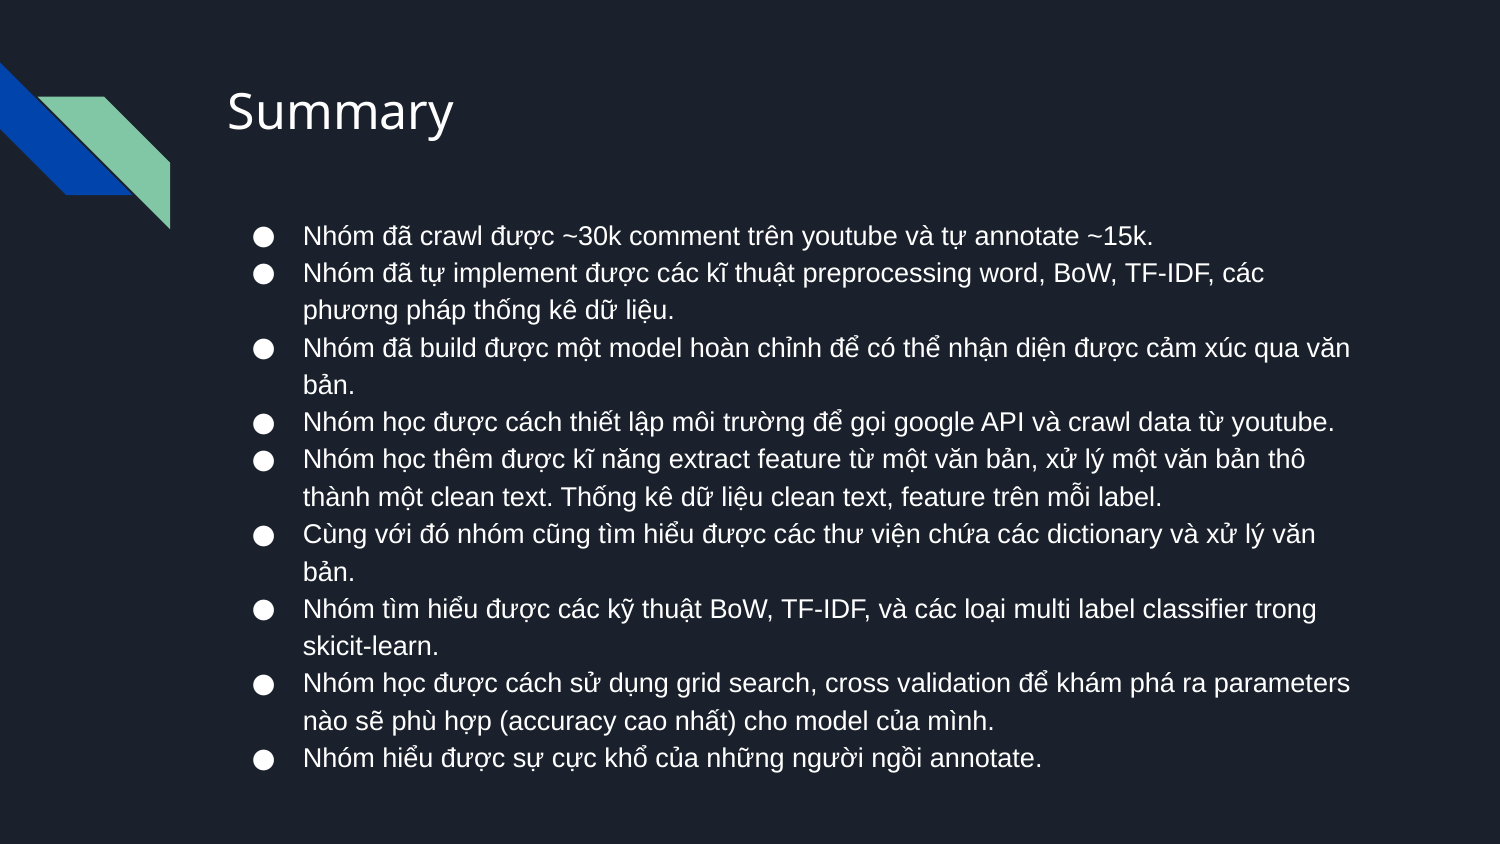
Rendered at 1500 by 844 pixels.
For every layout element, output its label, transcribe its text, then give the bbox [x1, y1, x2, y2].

title Summary [212, 64, 1368, 198]
list Nhóm đã crawl được ~30k comment trên youtube và tự annotate ~15k. Nhóm đã tự implement được các kĩ thuật preprocessing word, BoW, TF-IDF, các phương pháp thống kê dữ liệu. Nhóm đã build được một model hoàn chỉnh để có thể nhận diện được cảm xúc qua văn bản. Nhóm học được cách thiết lập môi trường để gọi google API và crawl data từ youtube. Nhóm học thêm được kĩ năng extract feature từ một văn bản, xử lý một văn bản thô thành một clean text. Thống kê dữ liệu clean text, feature trên mỗi label. Cùng với đó nhóm cũng tìm hiểu được các thư viện chứa các dictionary và xử lý văn bản. Nhóm tìm hiểu được các kỹ thuật BoW, TF-IDF, và các loại multi label classifier trong skicit-learn. Nhóm học được cách sử dụng grid search, cross validation để khám phá ra parameters nào sẽ phù hợp (accuracy cao nhất) cho model của mình. Nhóm hiểu được sự cực khổ của những người ngồi annotate. [212, 198, 1368, 763]
